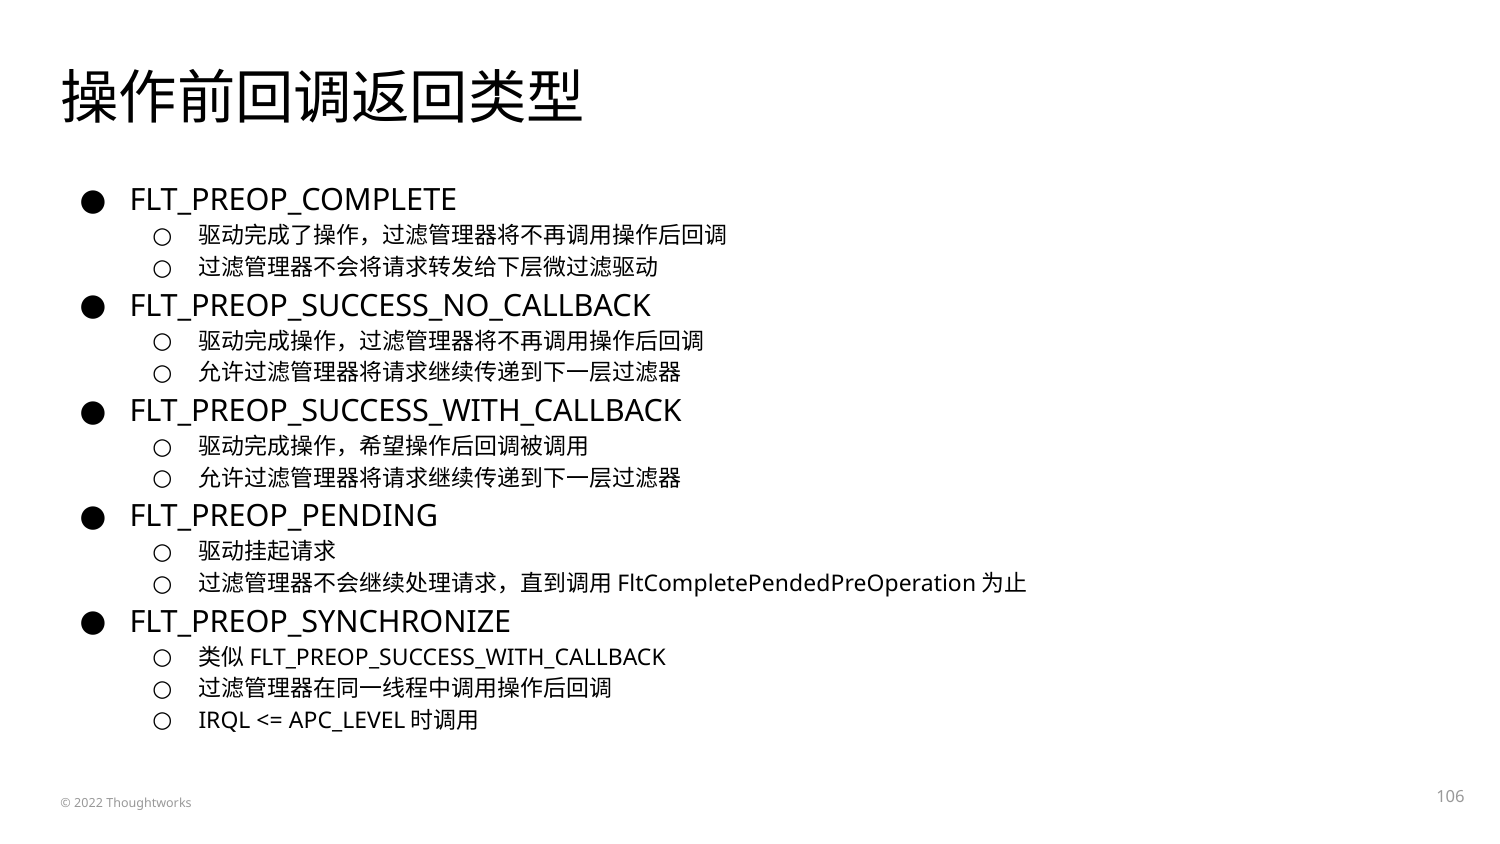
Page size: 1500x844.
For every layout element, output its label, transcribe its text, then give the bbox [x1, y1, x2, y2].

list FLT_PREOP_COMPLETE 驱动完成了操作，过滤管理器将不再调用操作后回调 过滤管理器不会将请求转发给下层微过滤驱动 FLT_PREOP_SUCCESS_NO_CALLBACK 驱动完成操作，过滤管理器将不再调用操作后回调 允许过滤管理器将请求继续传递到下一层过滤器 FLT_PREOP_SUCCESS_WITH_CALLBACK 驱动完成操作，希望操作后回调被调用 允许过滤管理器将请求继续传递到下一层过滤器 FLT_PREOP_PENDING 驱动挂起请求 过滤管理器不会继续处理请求，直到调用FltCompletePendedPreOperation为止 FLT_PREOP_SYNCHRONIZE 类似FLT_PREOP_SUCCESS_WITH_CALLBACK 过滤管理器在同一线程中调用操作后回调 IRQL <= APC_LEVEL时调用 [60, 174, 1440, 736]
slide_number ‹#› [1389, 764, 1480, 830]
title 操作前回调返回类型 [60, 60, 1440, 154]
